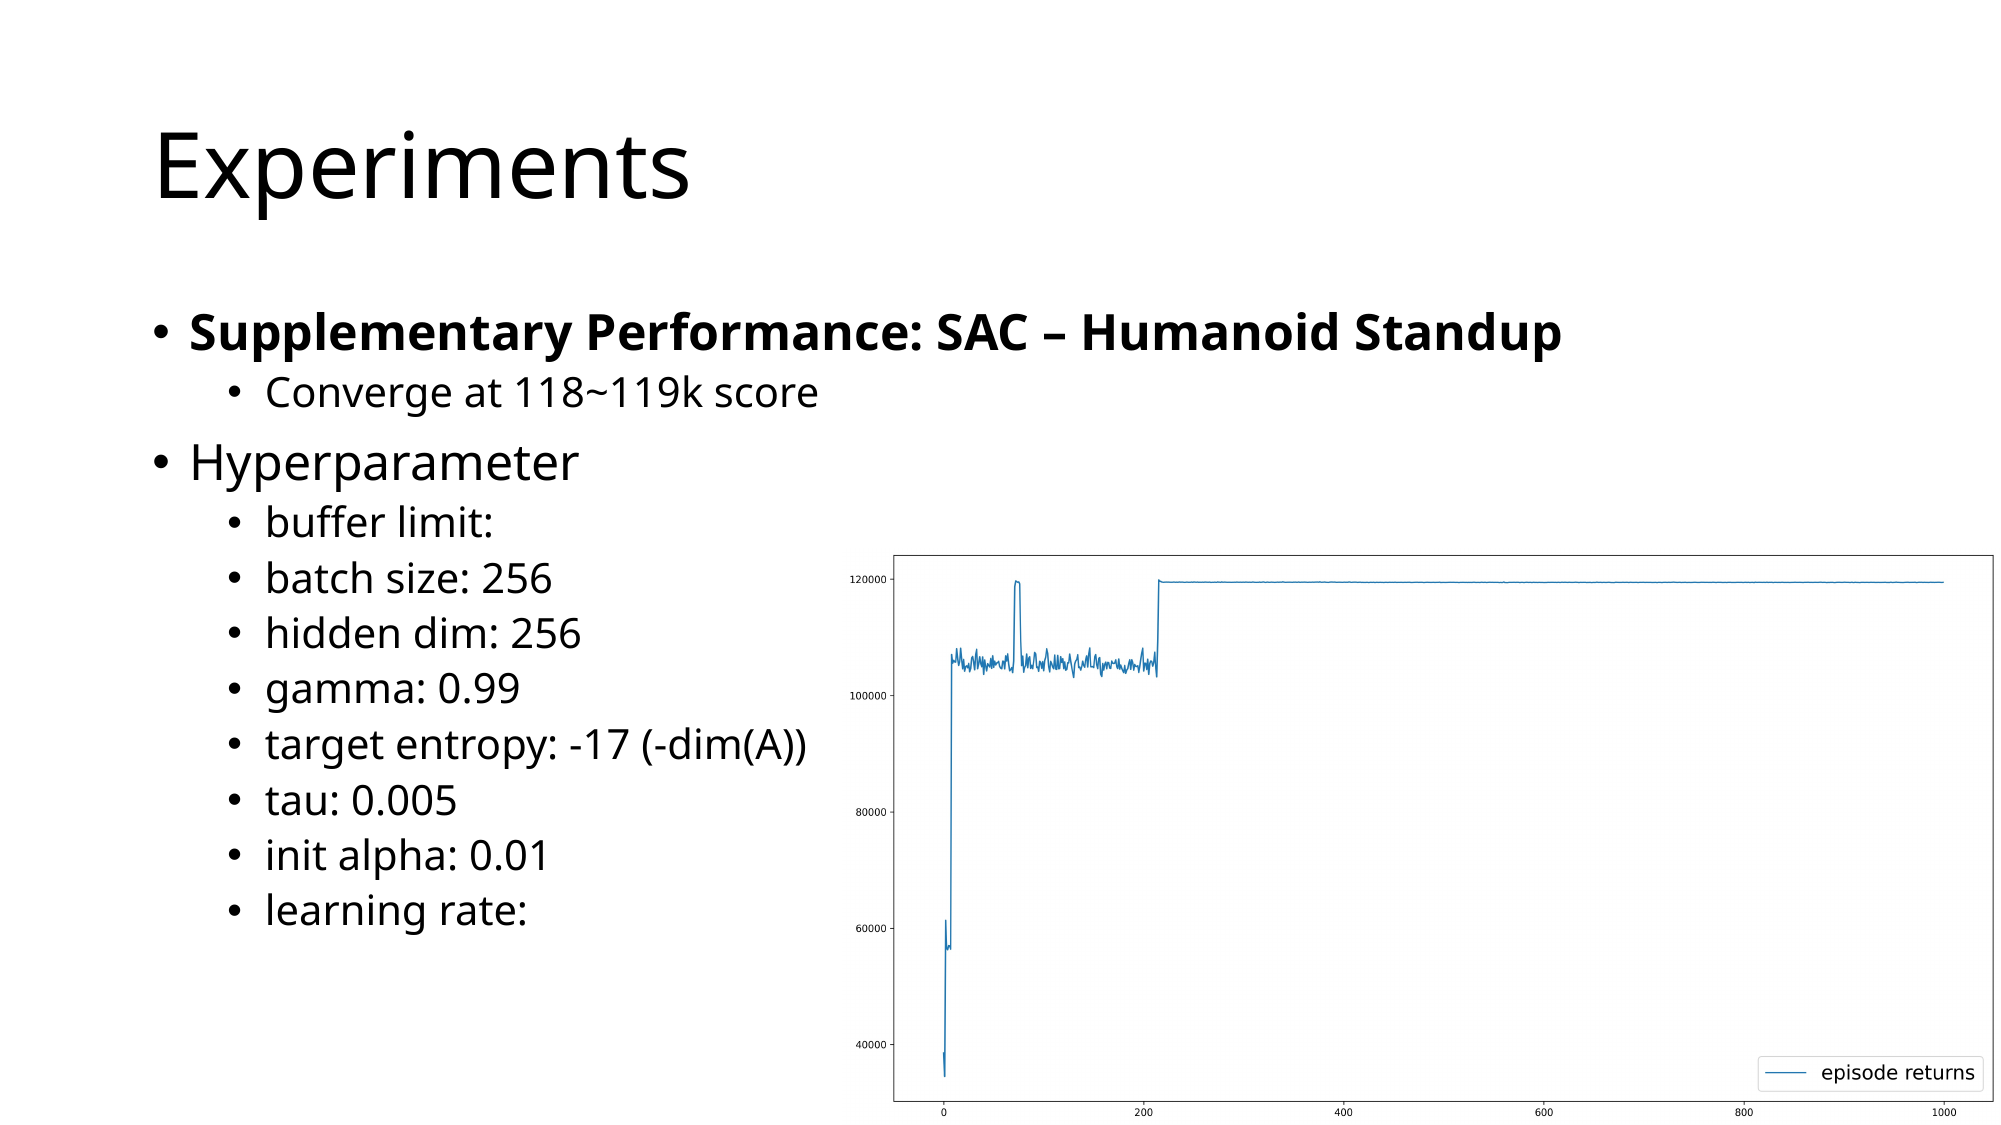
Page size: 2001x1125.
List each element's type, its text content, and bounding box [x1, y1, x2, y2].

title Experiments [137, 59, 1863, 278]
picture [842, 548, 2000, 1125]
